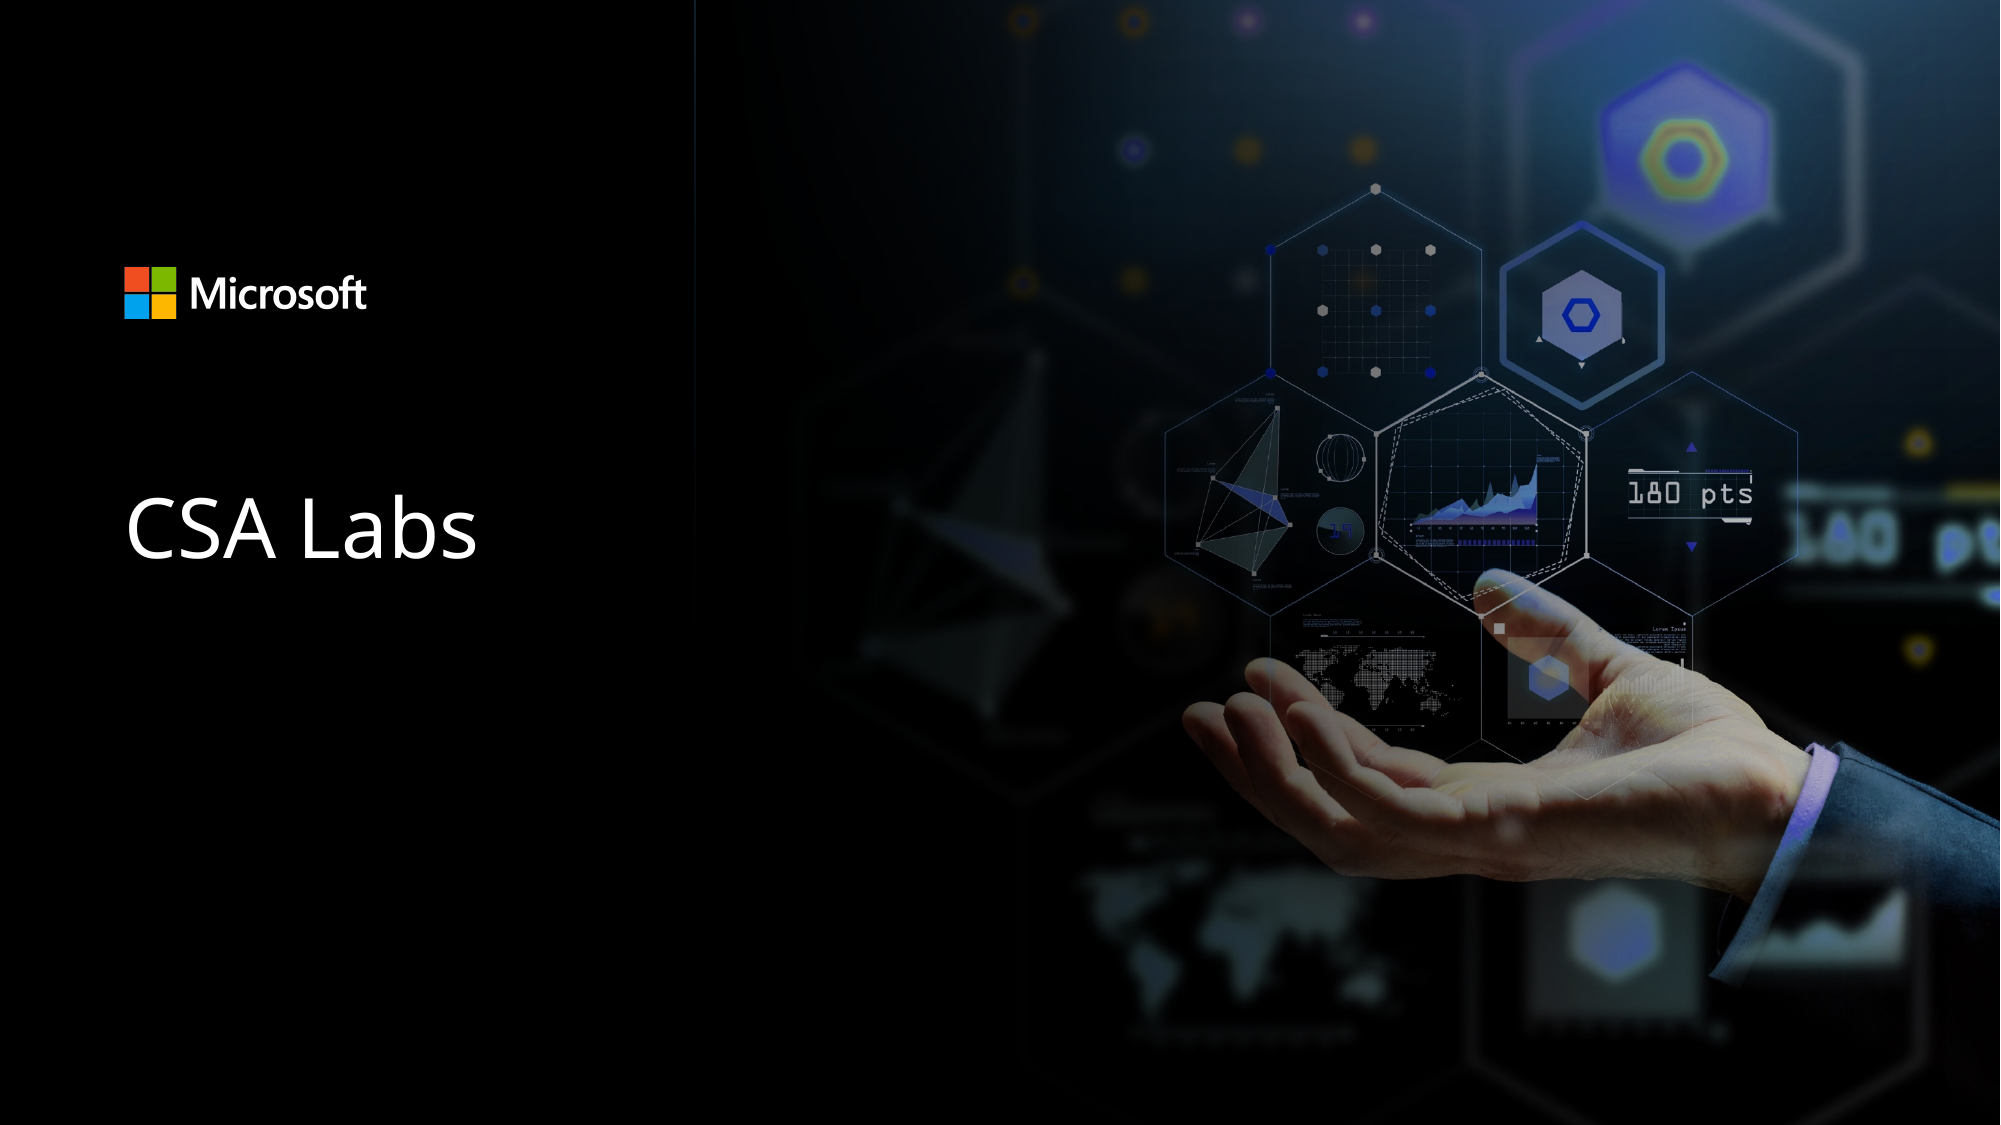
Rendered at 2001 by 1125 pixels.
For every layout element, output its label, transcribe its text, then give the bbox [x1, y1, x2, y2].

picture [73, 215, 418, 371]
title CSA Labs [109, 479, 692, 624]
picture [692, 0, 2000, 1125]
